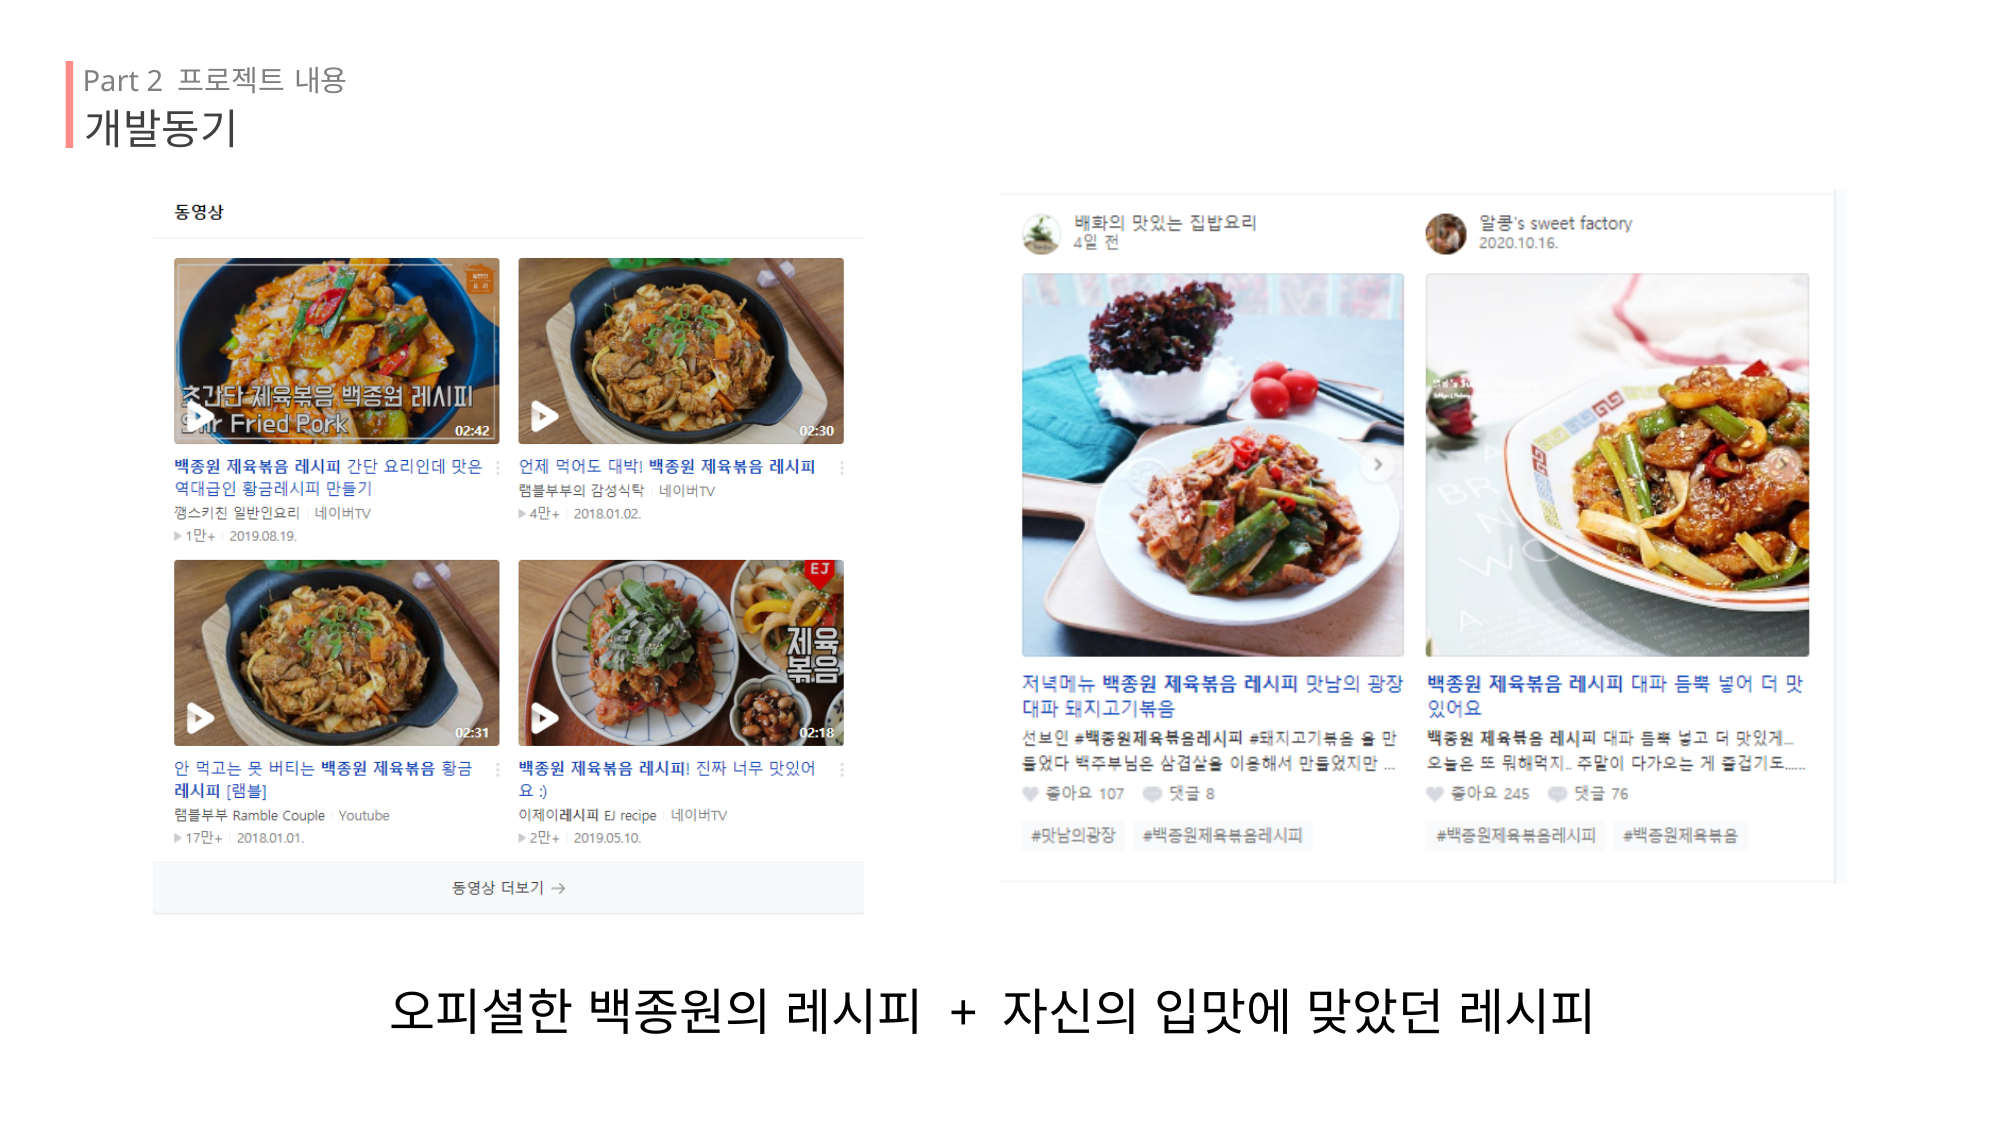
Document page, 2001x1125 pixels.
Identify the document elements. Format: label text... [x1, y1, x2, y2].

text_box 오피셜한 백종원의 레시피 + 자신의 입맛에 맞았던 레시피 [374, 972, 1626, 1048]
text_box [65, 55, 359, 162]
picture [999, 189, 1847, 884]
picture [153, 190, 864, 915]
